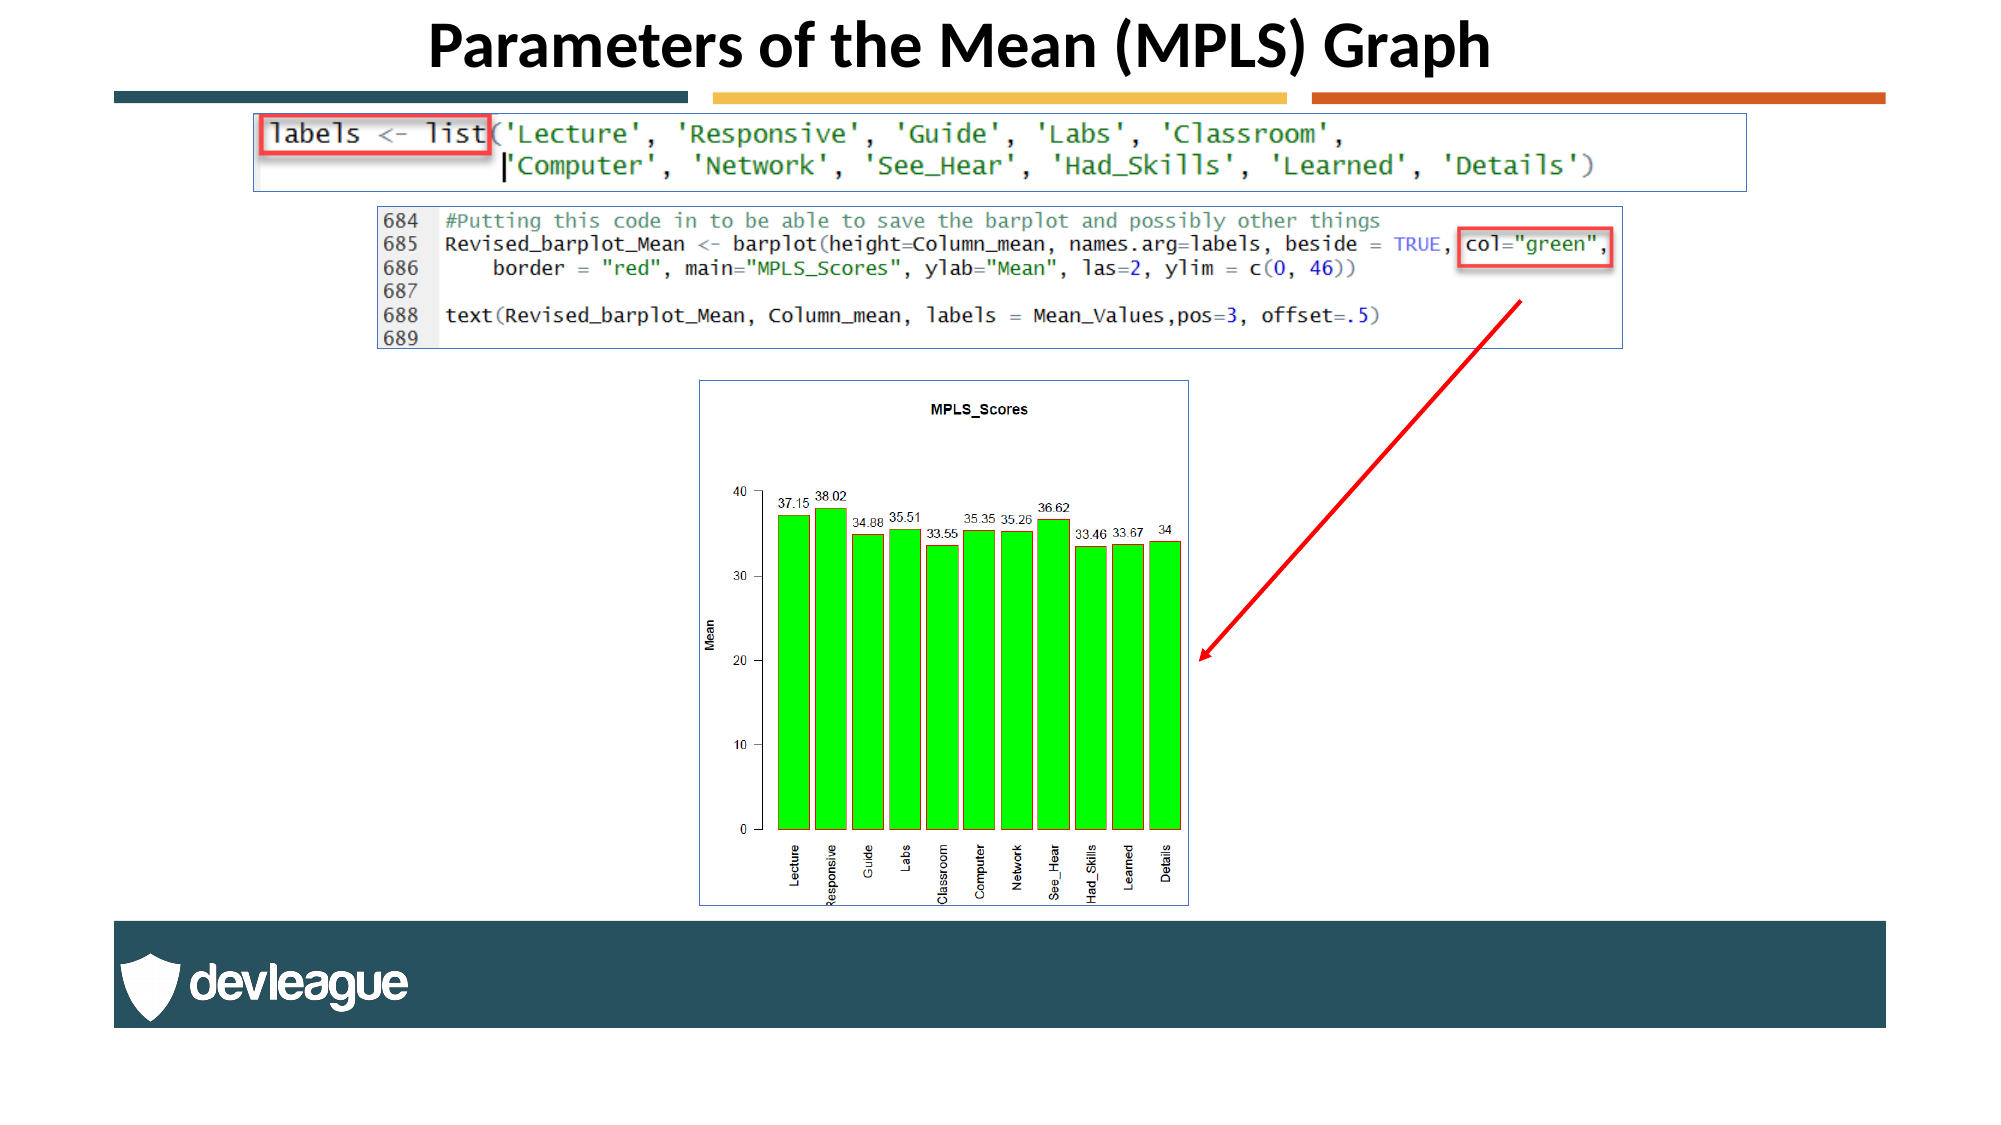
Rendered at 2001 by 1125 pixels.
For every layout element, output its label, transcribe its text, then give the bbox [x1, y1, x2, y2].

text_box [712, 91, 1288, 105]
text_box Parameters of the Mean (MPLS) Graph [413, 0, 1509, 88]
picture [120, 953, 412, 1022]
text_box [1311, 91, 1887, 105]
text_box [113, 920, 1887, 1029]
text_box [1198, 300, 1521, 662]
picture [699, 379, 1189, 906]
text_box [113, 90, 689, 104]
picture [253, 113, 1747, 192]
picture [377, 206, 1623, 349]
